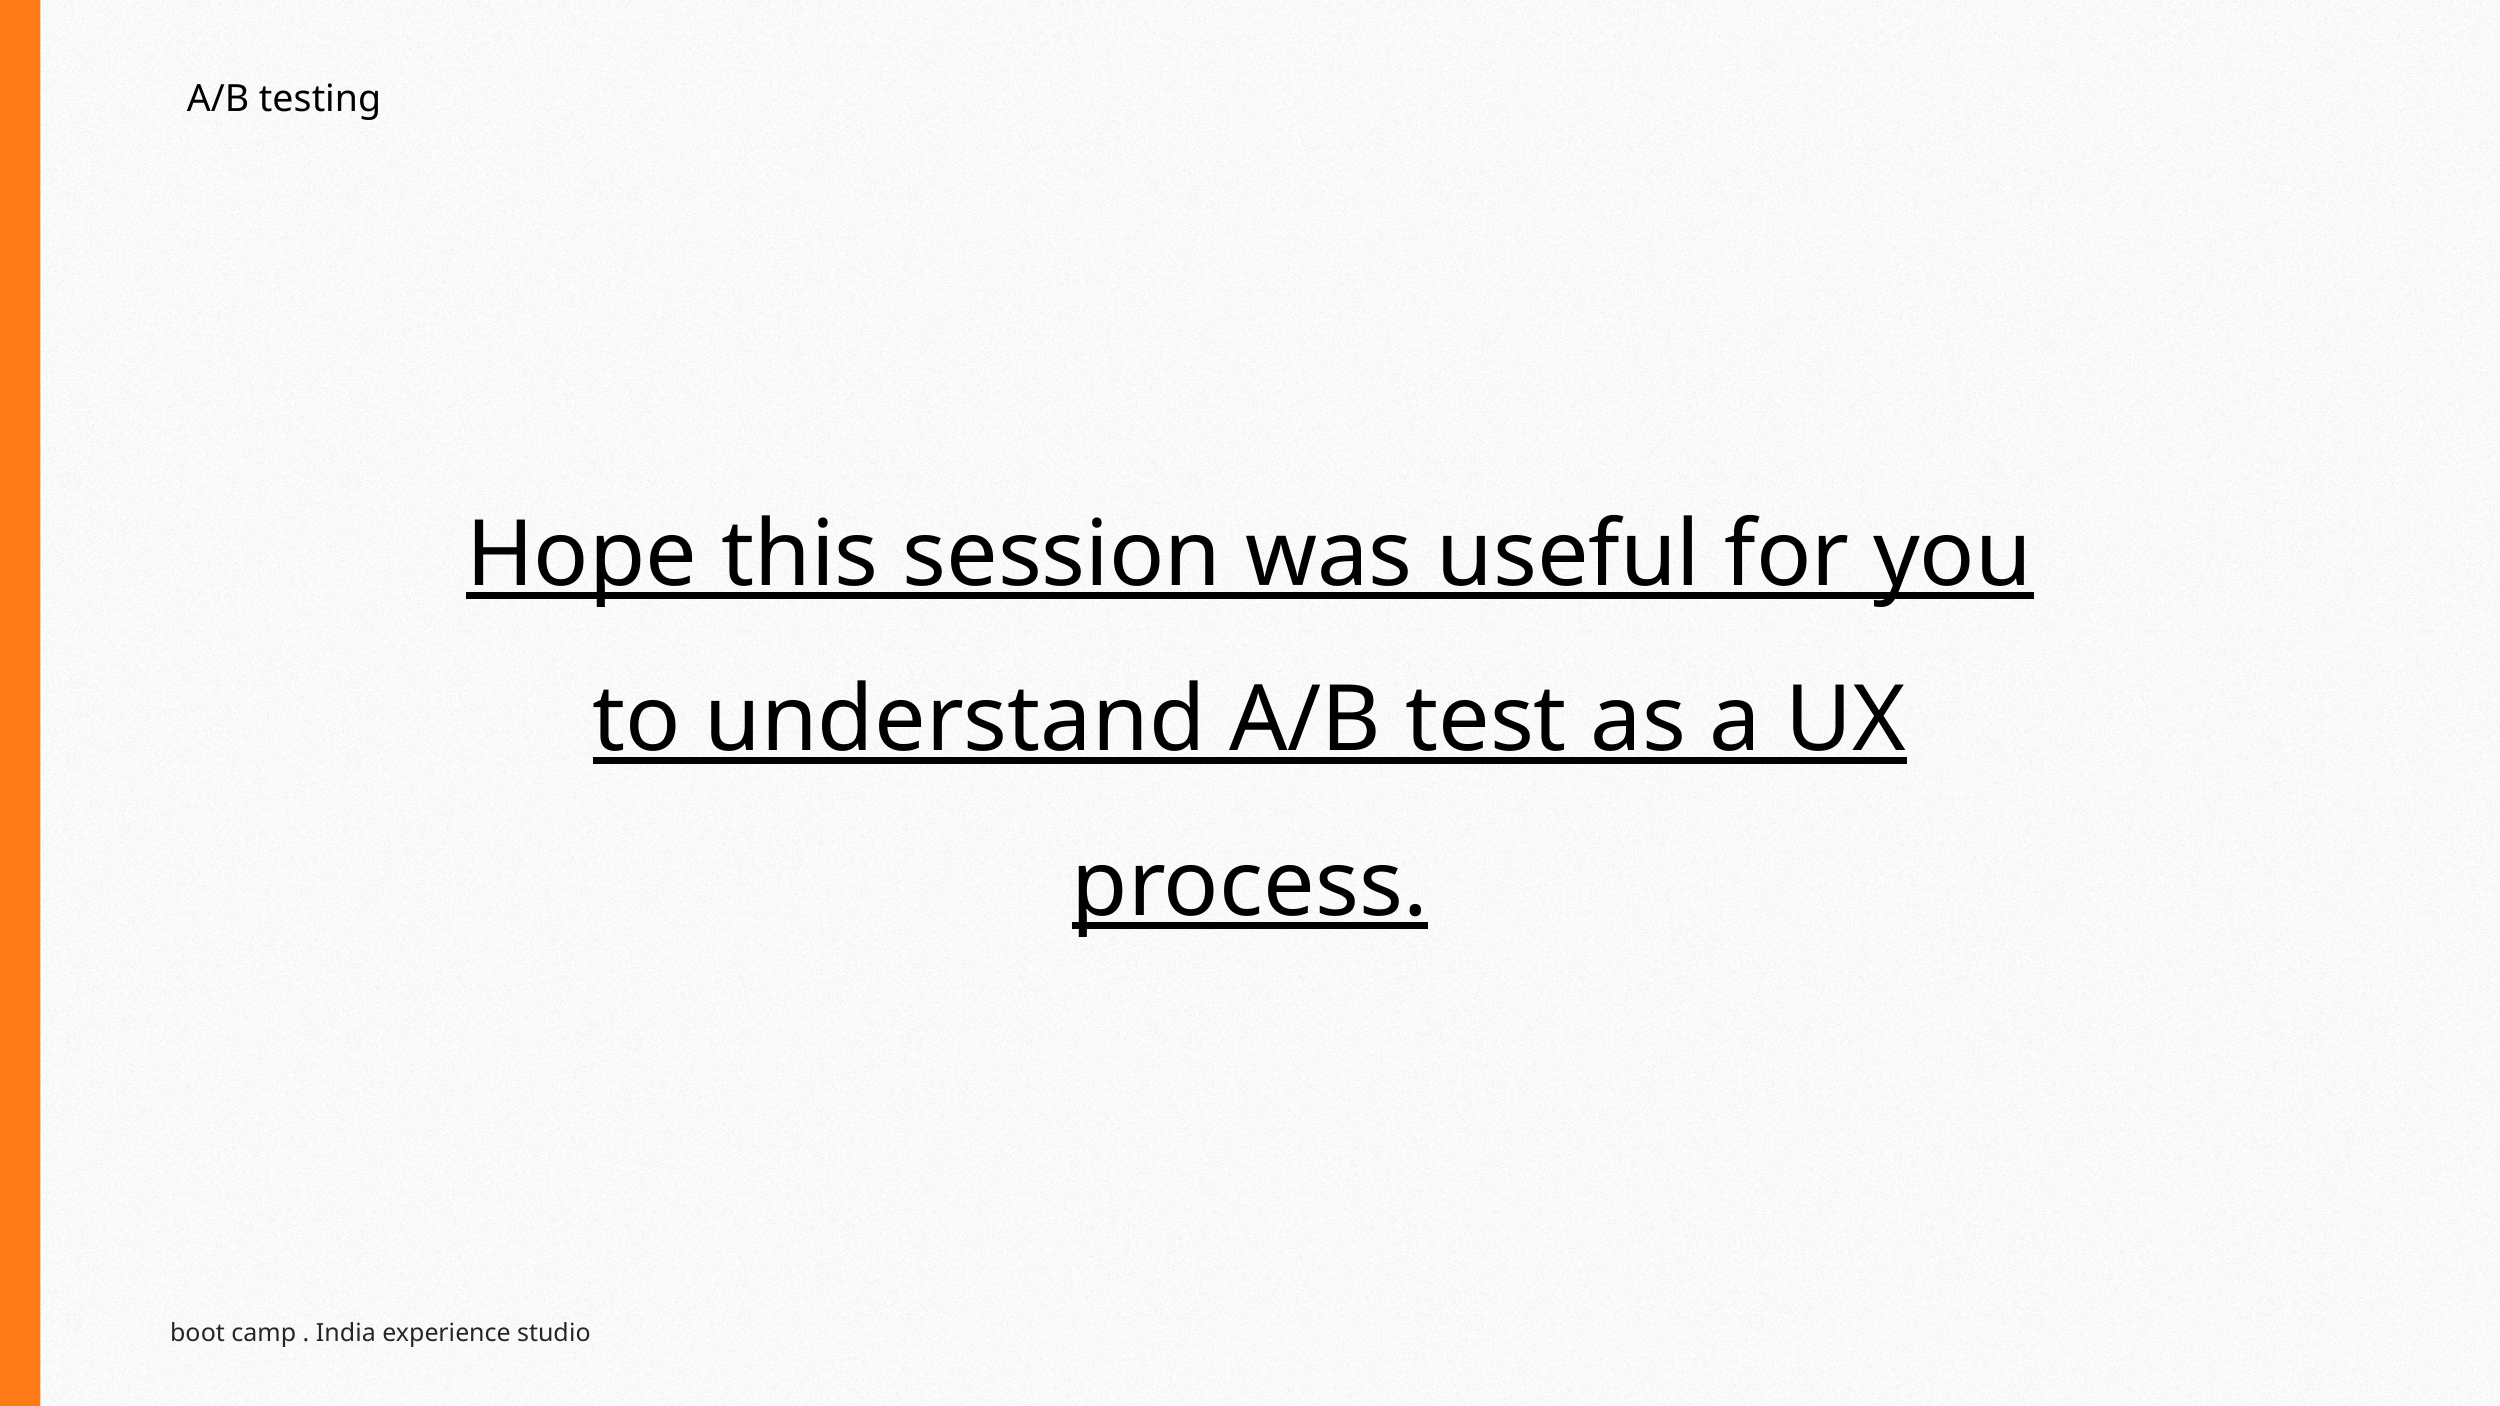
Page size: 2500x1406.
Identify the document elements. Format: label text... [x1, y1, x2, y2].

title Hope this session was useful for you to understand A/B test as a UX process. [433, 462, 2067, 910]
list A/B testing [171, 71, 1114, 119]
